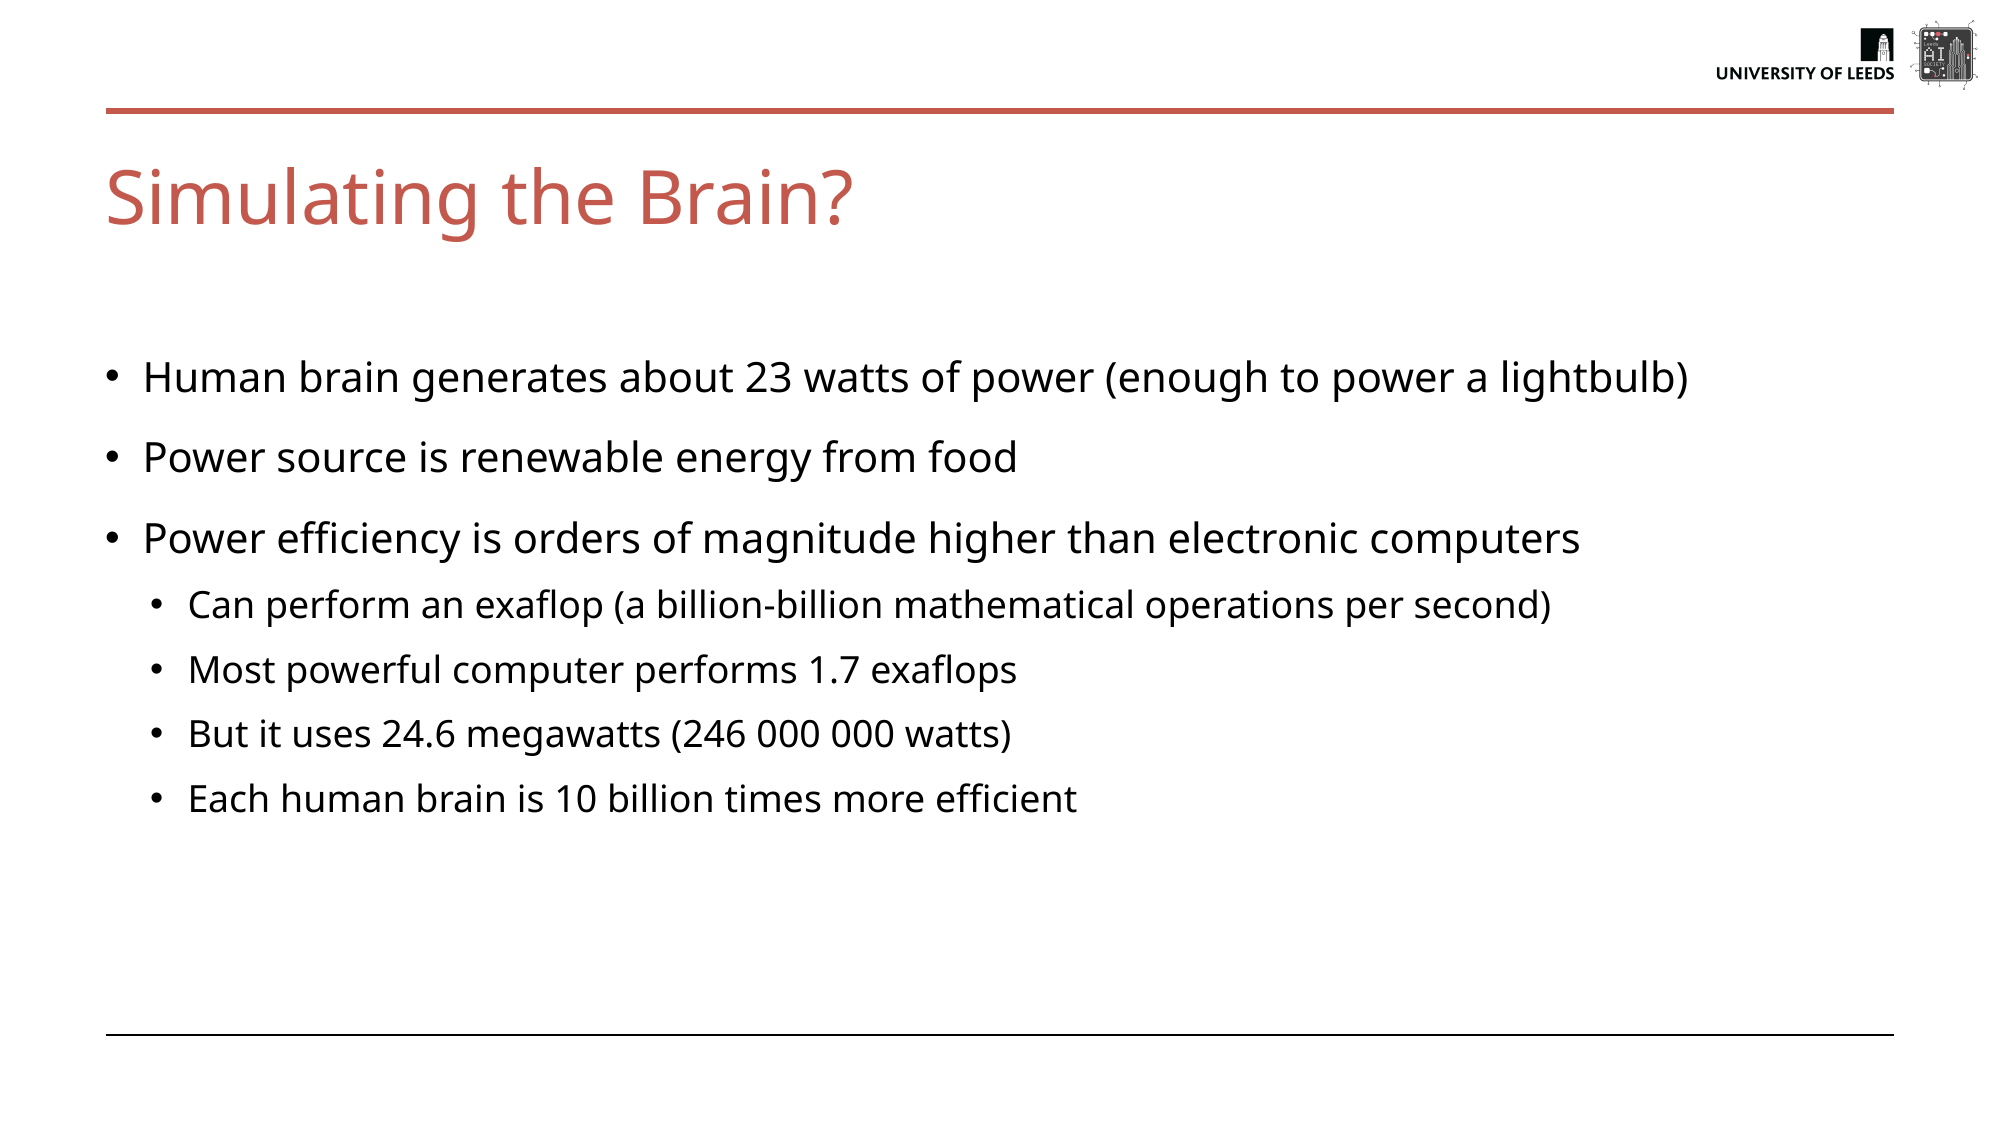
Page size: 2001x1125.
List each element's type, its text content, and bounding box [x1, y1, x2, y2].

list Human brain generates about 23 watts of power (enough to power a lightbulb) Power source is renewable energy from food Power efficiency is orders of magnitude higher than electronic computers Can perform an exaflop (a billion-billion mathematical operations per second) Most powerful computer performs 1.7 exaflops But it uses 24.6 megawatts (246 000 000 watts) Each human brain is 10 billion times more efficient [90, 332, 1894, 994]
title Simulating the Brain? [90, 156, 1894, 332]
picture [1711, 24, 1898, 85]
picture [1910, 20, 1978, 90]
